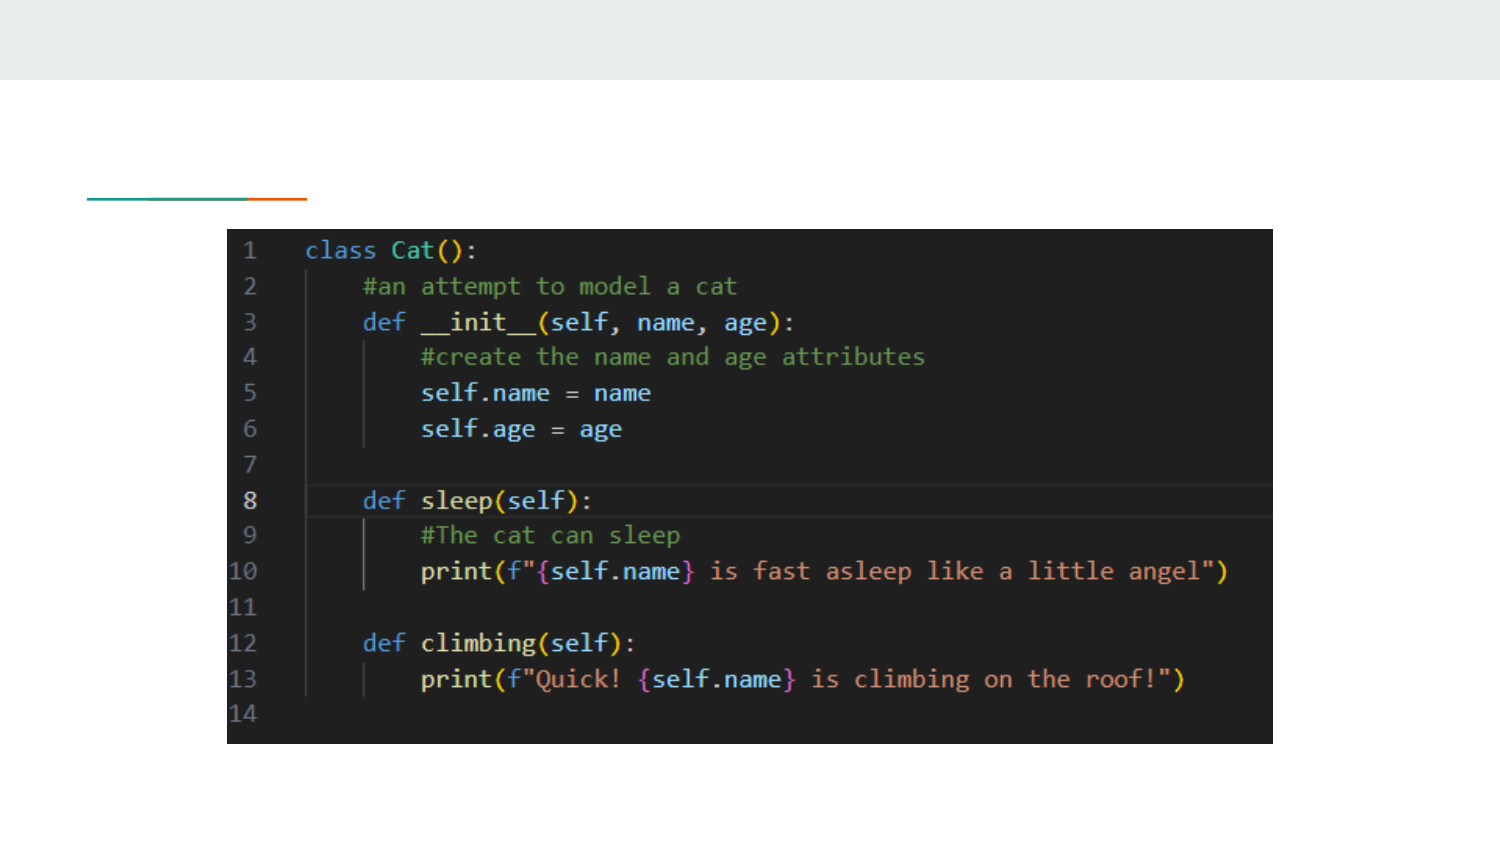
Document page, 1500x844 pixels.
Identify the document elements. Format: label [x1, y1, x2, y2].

picture [227, 229, 1274, 744]
